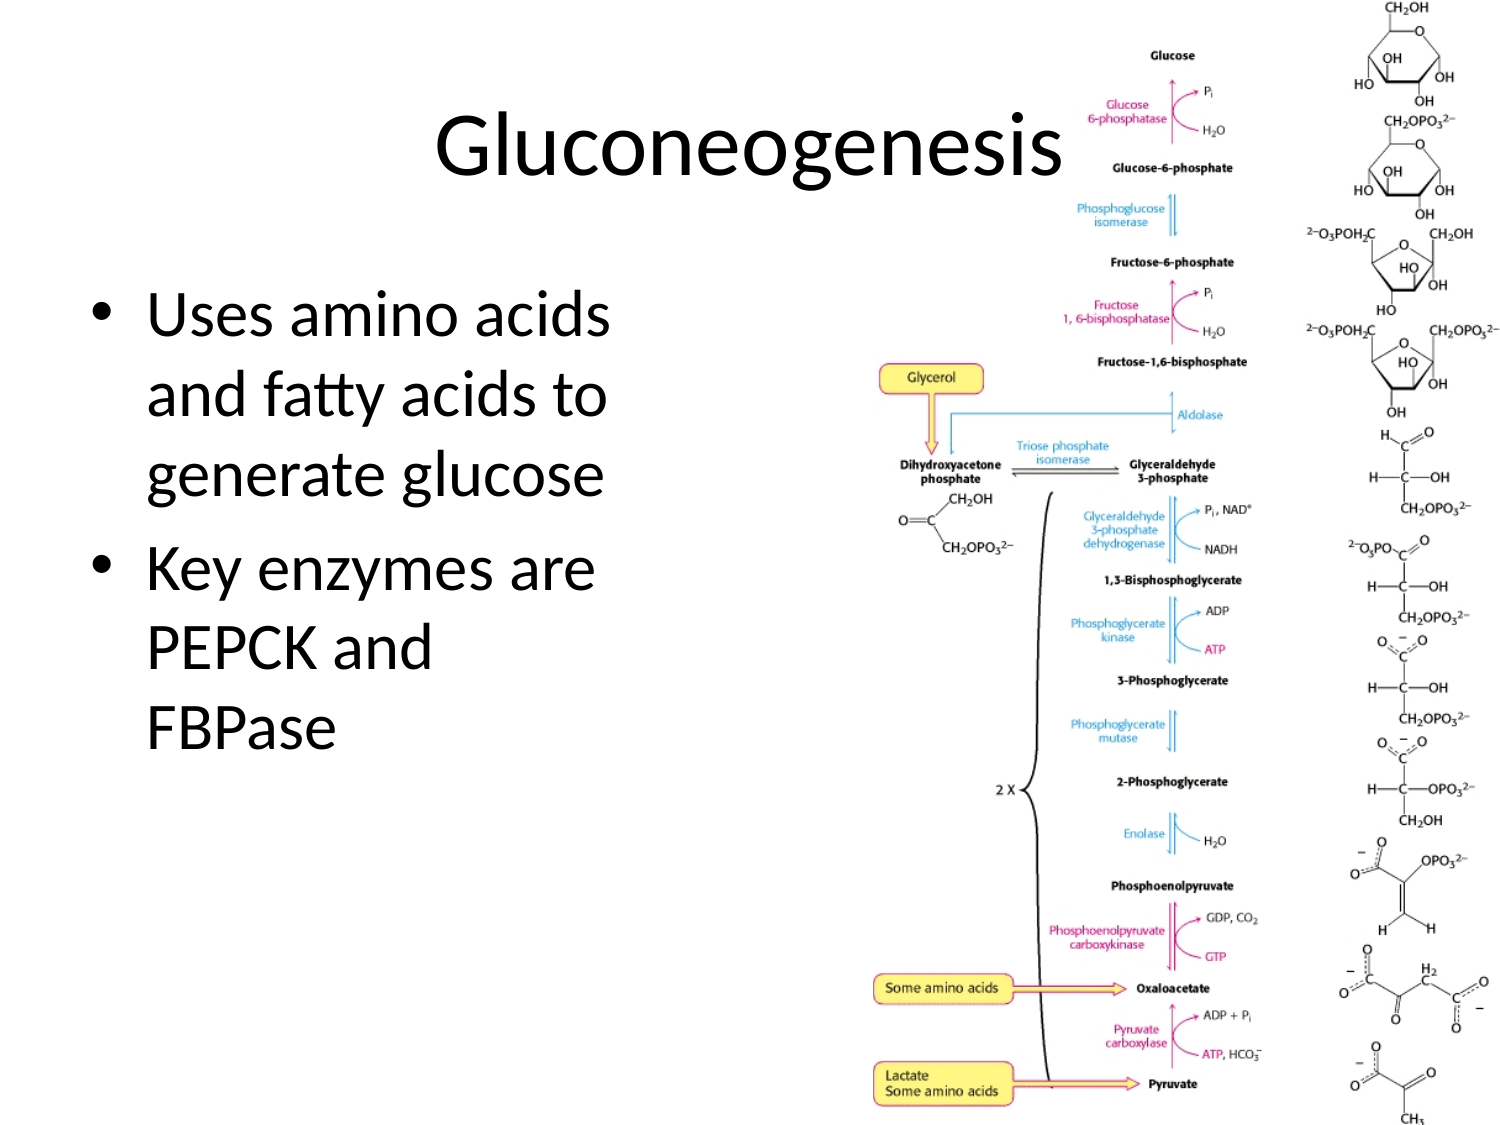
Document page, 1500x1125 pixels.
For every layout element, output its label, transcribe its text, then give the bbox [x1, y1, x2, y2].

list Uses amino acids and fatty acids to generate glucose Key enzymes are PEPCK and FBPase [75, 262, 655, 1005]
title Gluconeogenesis [75, 45, 867, 233]
picture [872, 0, 1500, 1125]
